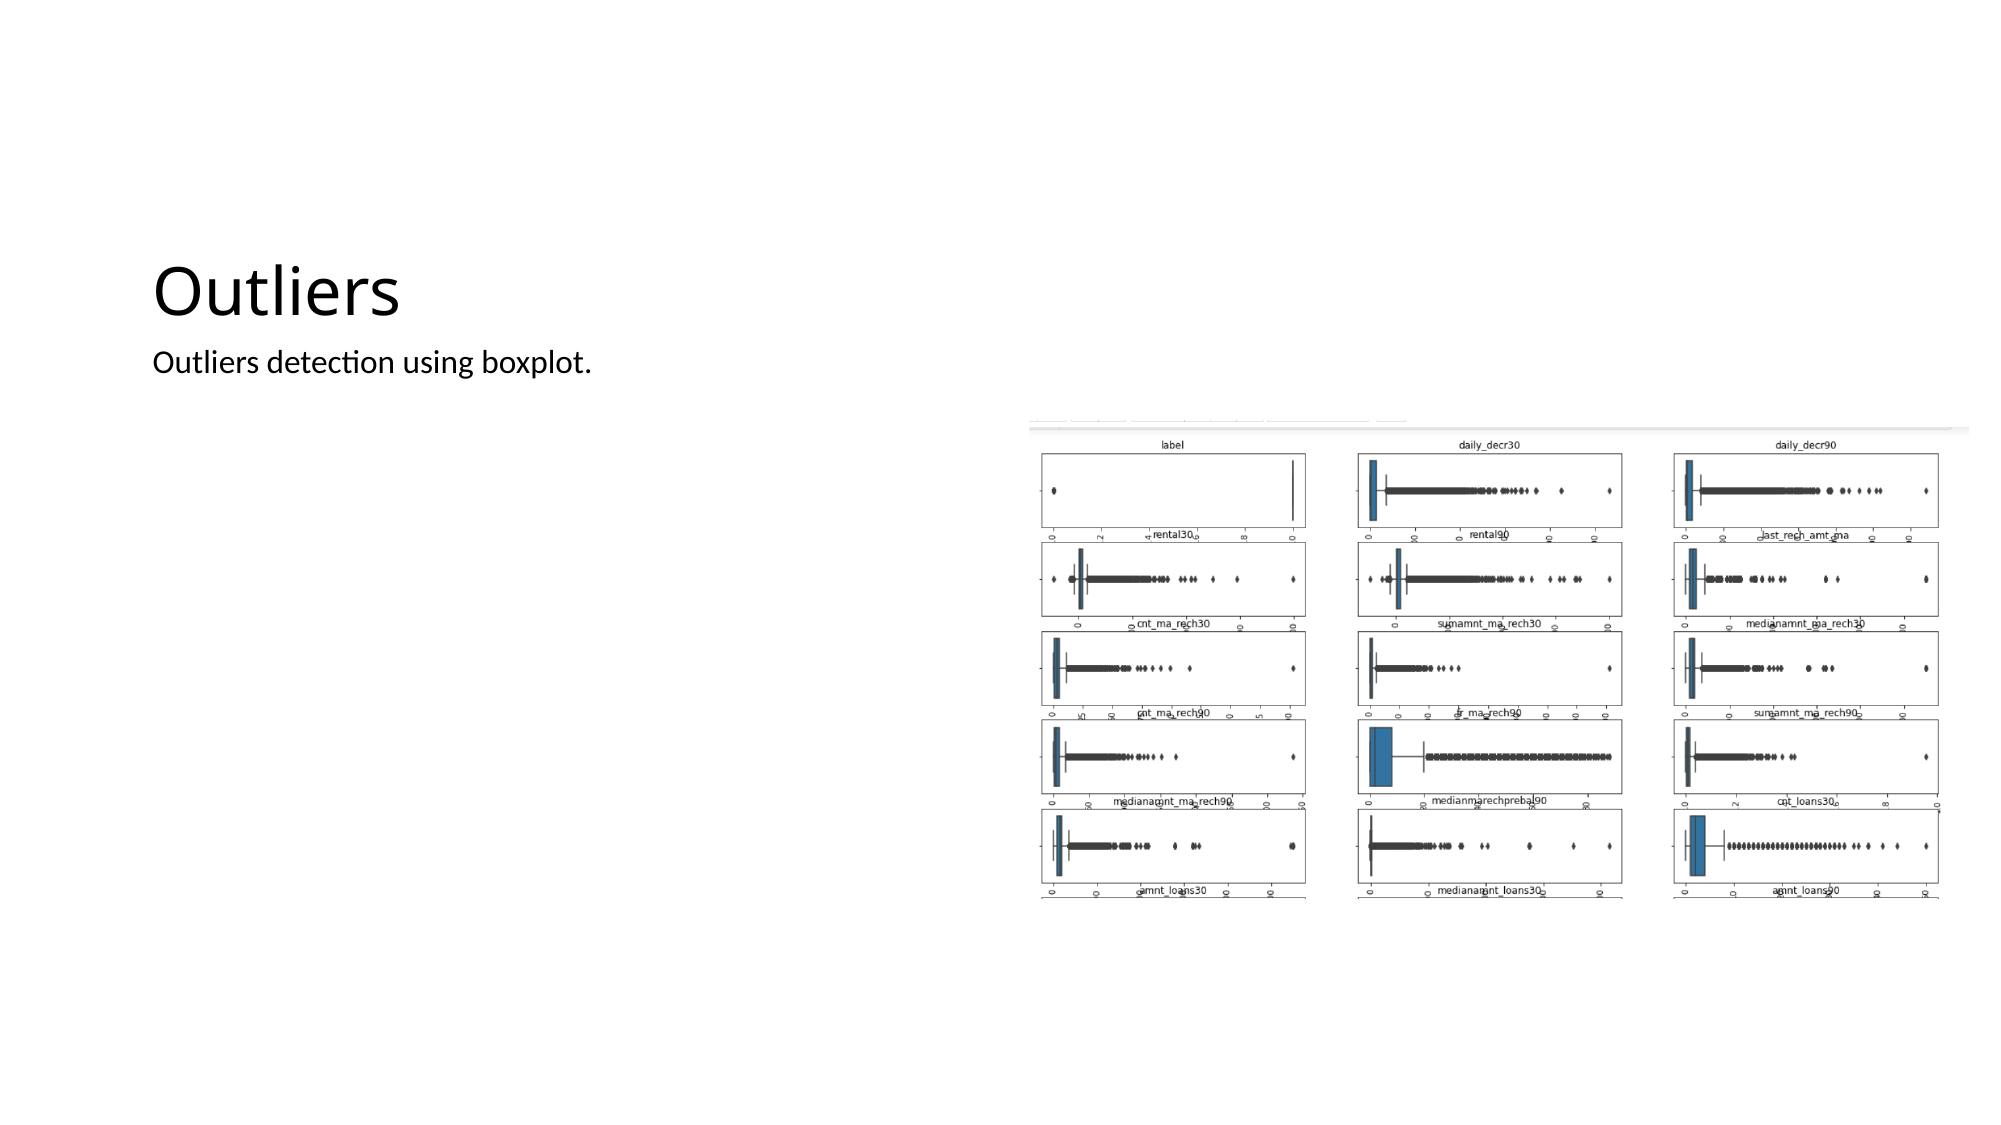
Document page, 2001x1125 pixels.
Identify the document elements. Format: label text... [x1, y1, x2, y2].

list Outliers detection using boxplot. [137, 337, 783, 963]
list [1029, 420, 1970, 899]
title Outliers [137, 75, 783, 337]
